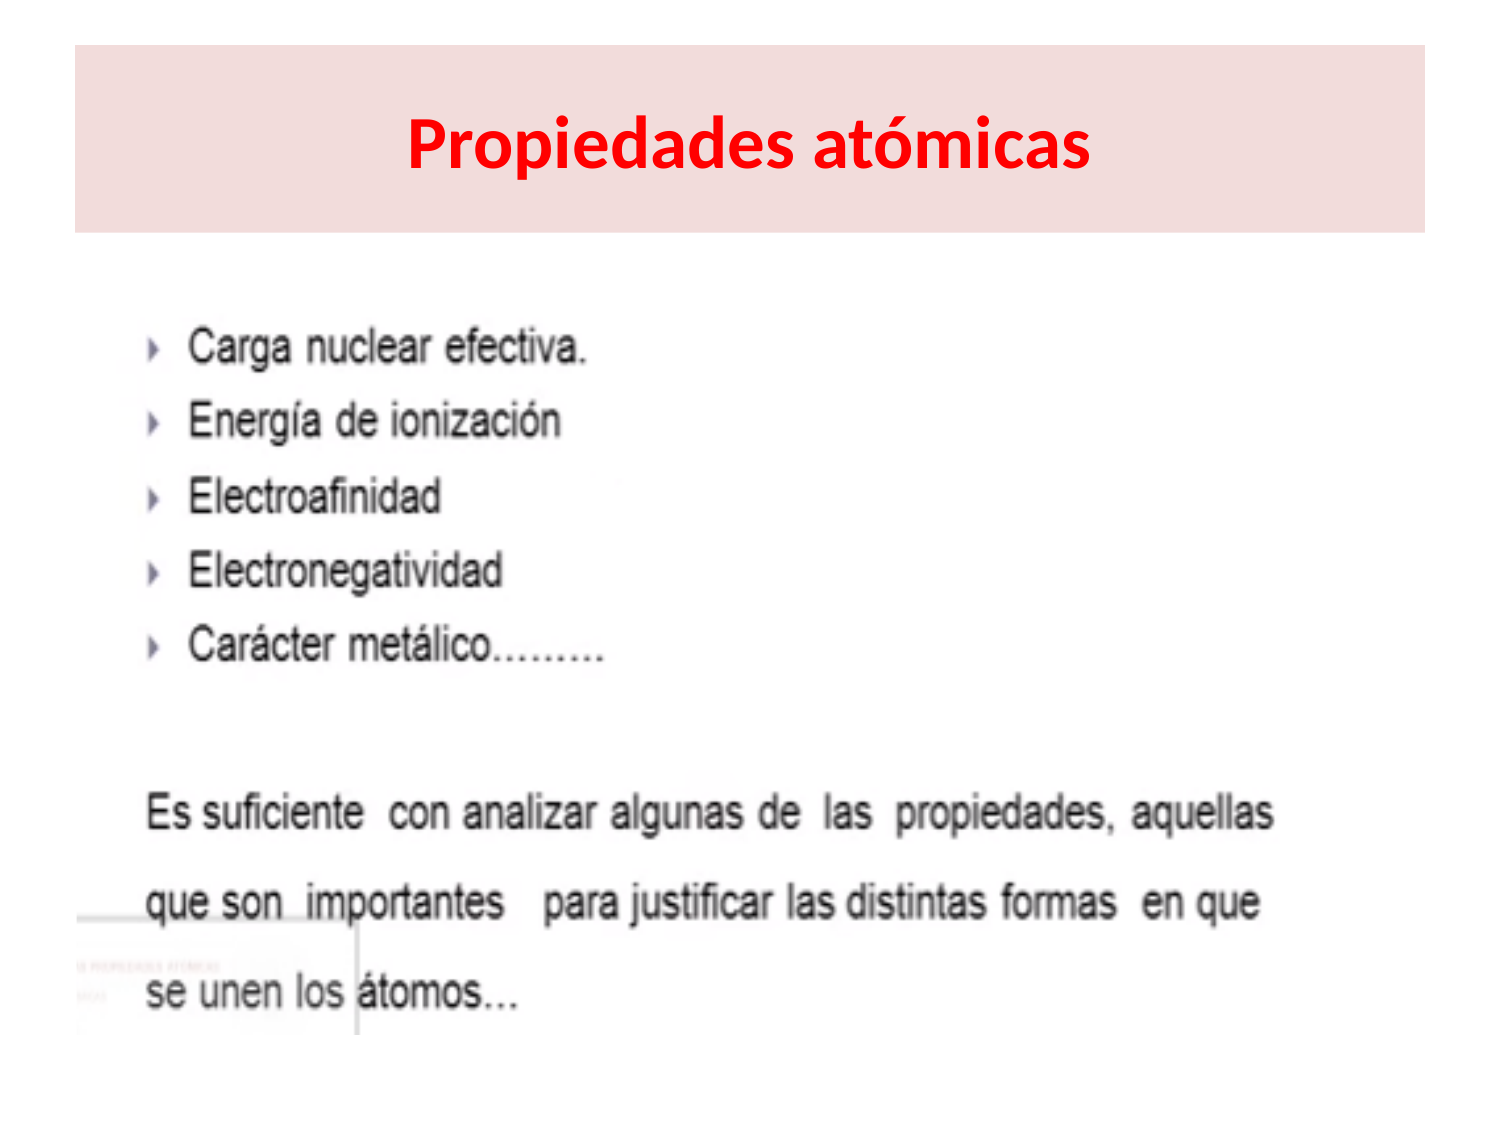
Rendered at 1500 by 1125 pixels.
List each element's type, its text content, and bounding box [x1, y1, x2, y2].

picture [76, 290, 1389, 1036]
title Propiedades atómicas [75, 45, 1425, 233]
